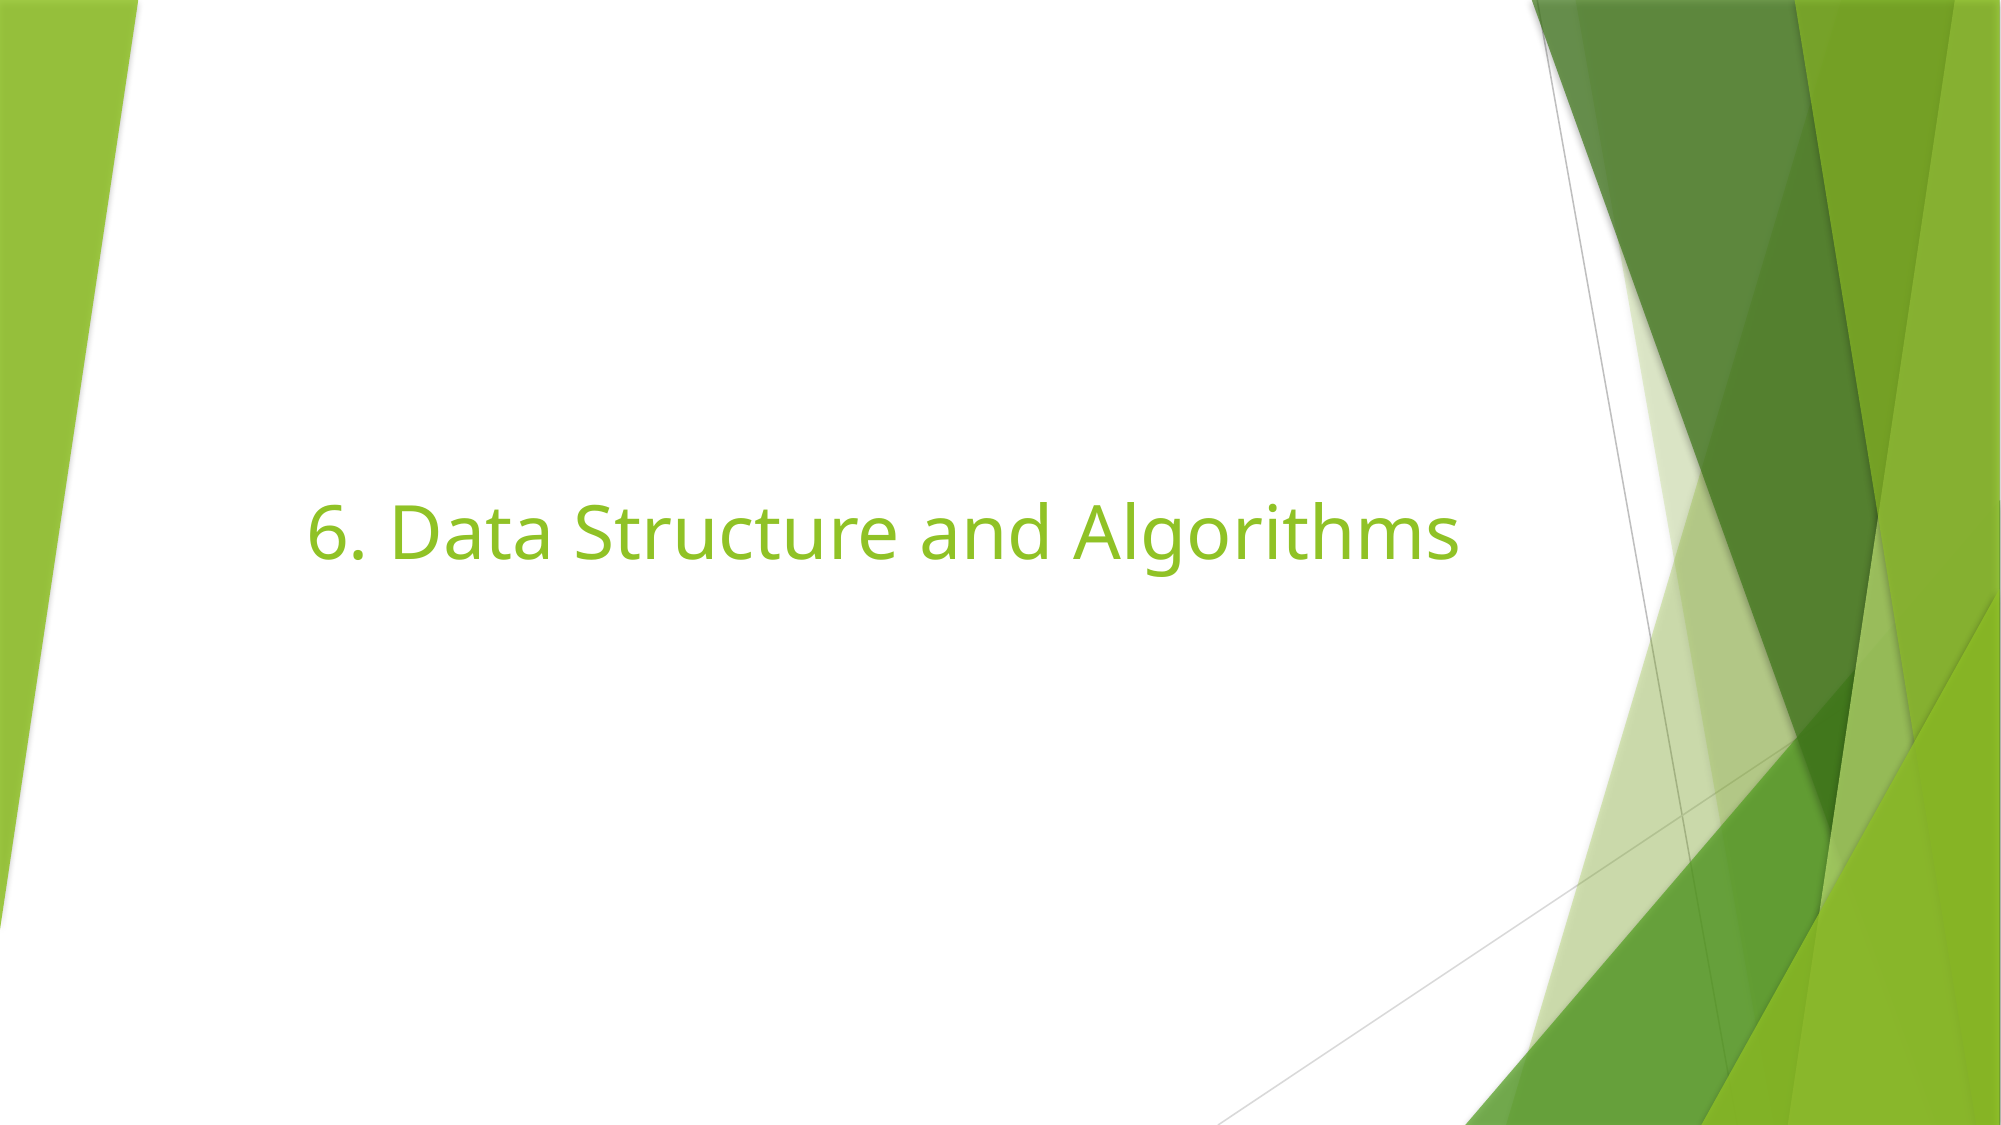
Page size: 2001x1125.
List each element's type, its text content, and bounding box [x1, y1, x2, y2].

title 6. Data Structure and Algorithms [247, 394, 1522, 665]
